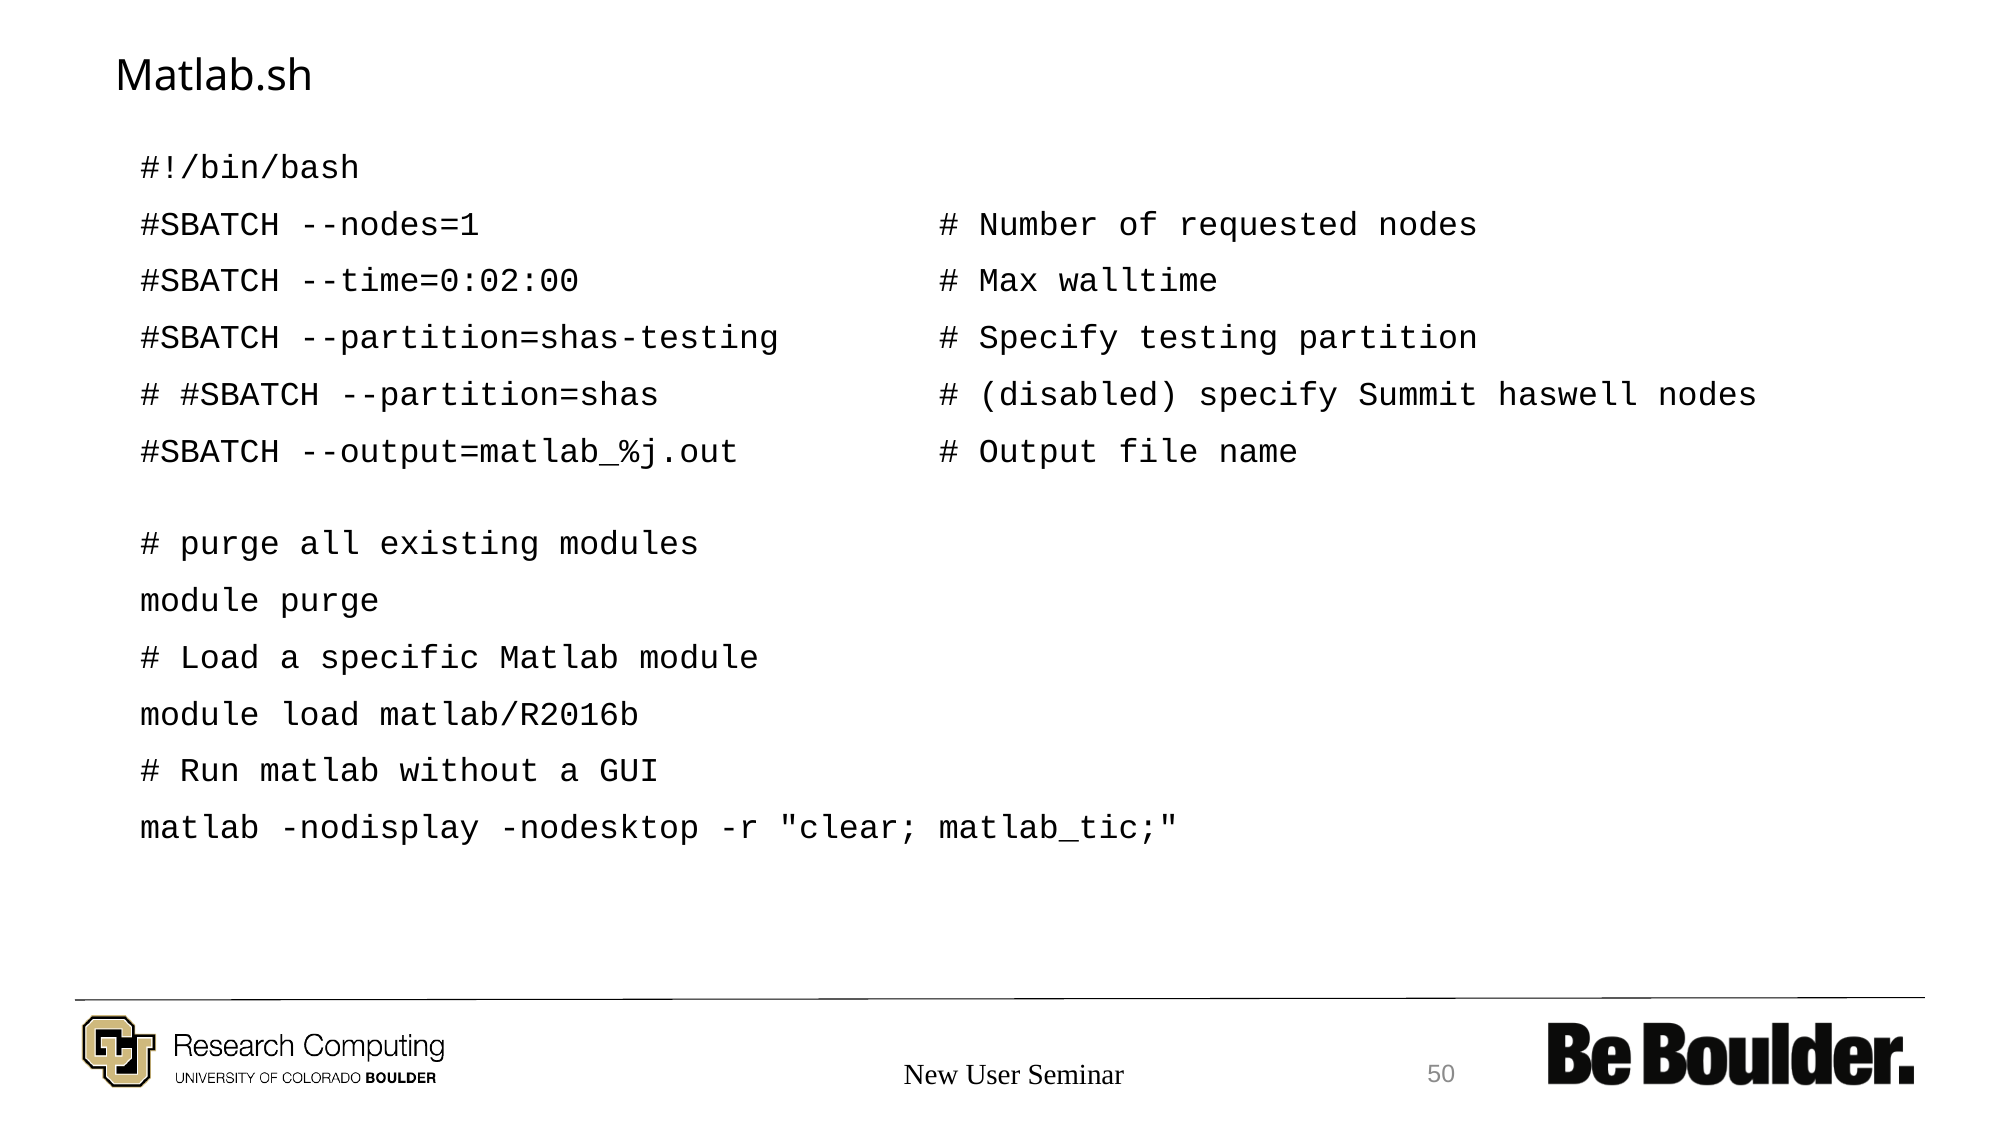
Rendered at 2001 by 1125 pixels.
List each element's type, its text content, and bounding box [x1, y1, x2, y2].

list #!/bin/bash #SBATCH --nodes=1 # Number of requested nodes #SBATCH --time=0:02:00 # Max walltime #SBATCH --partition=shas-testing # Specify testing partition # #SBATCH --partition=shas # (disabled) specify Summit haswell nodes #SBATCH --output=matlab_%j.out # Output file name # purge all existing modules module purge # Load a specific Matlab module module load matlab/R2016b # Run matlab without a GUI matlab -nodisplay -nodesktop -r "clear; matlab_tic;" [99, 142, 1892, 1032]
footer New User Seminar [676, 1042, 1352, 1103]
slide_number 50 [1412, 1042, 1525, 1103]
picture [81, 1015, 444, 1088]
title Matlab.sh [99, 45, 1892, 108]
picture [1524, 1015, 1938, 1088]
